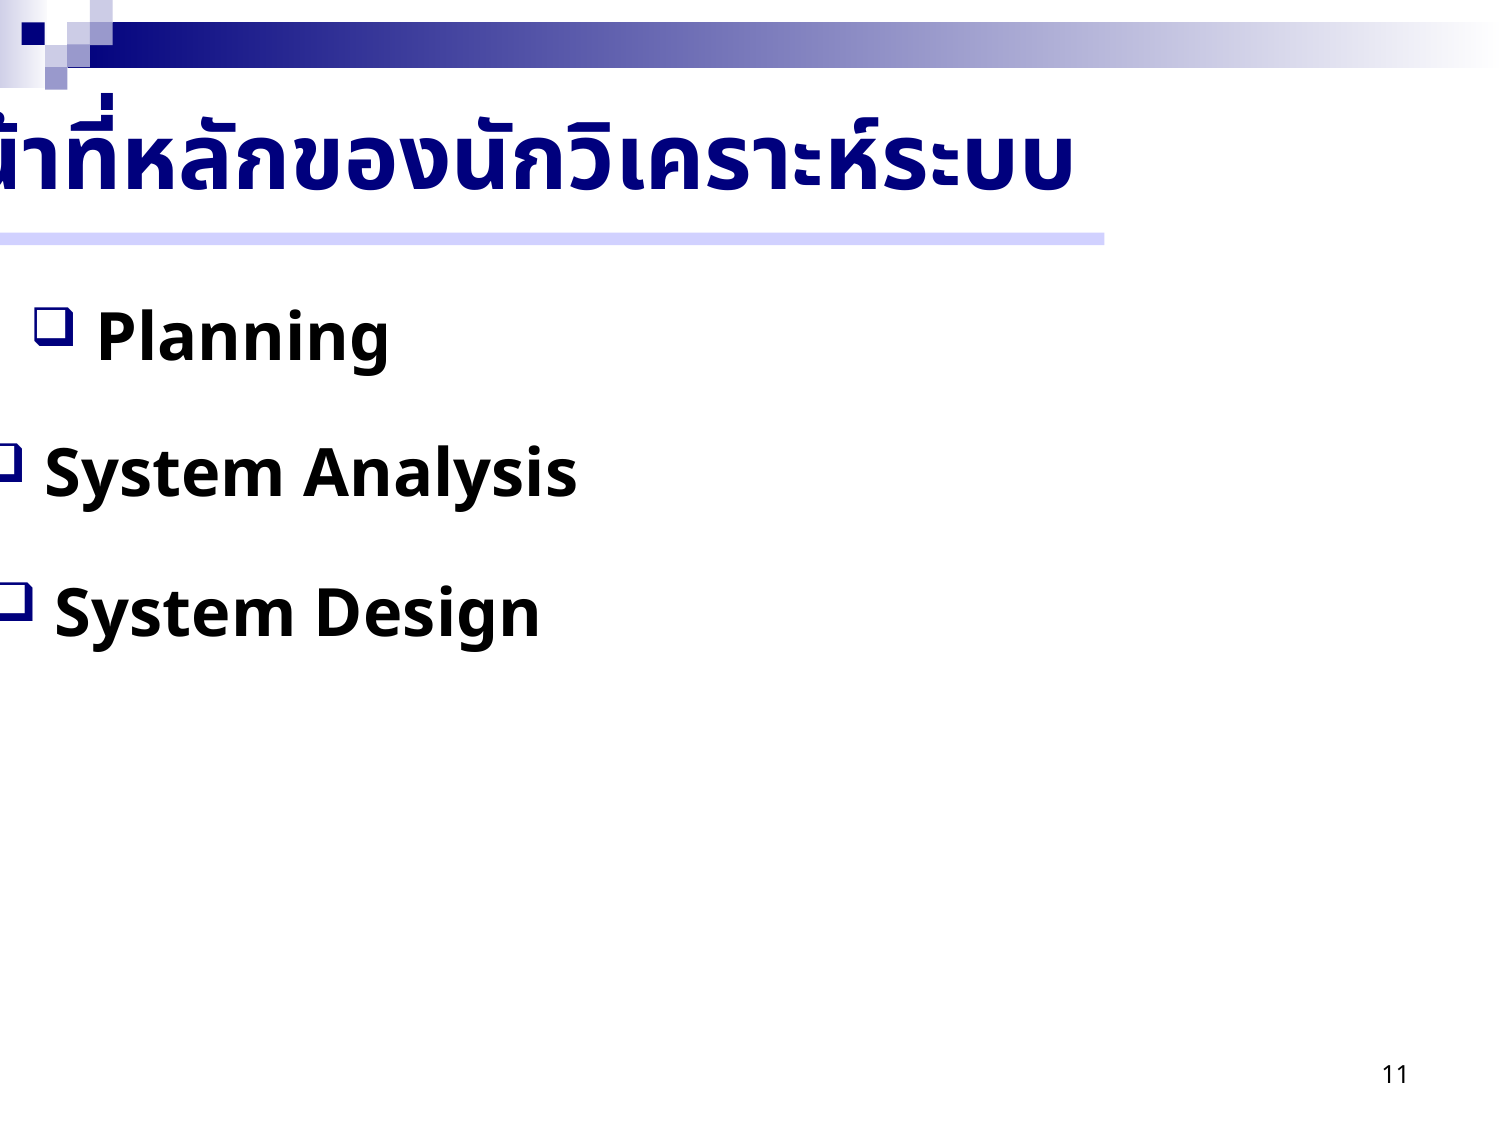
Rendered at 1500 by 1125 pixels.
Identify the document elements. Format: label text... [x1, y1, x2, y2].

text_box System Analysis [0, 422, 611, 598]
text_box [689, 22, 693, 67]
text_box System Design [0, 561, 558, 657]
slide_number 11 [1074, 1024, 1426, 1101]
text_box หน้าที่หลักของนักวิเคราะห์ระบบ [0, 90, 1094, 215]
text_box Planning [15, 286, 424, 422]
